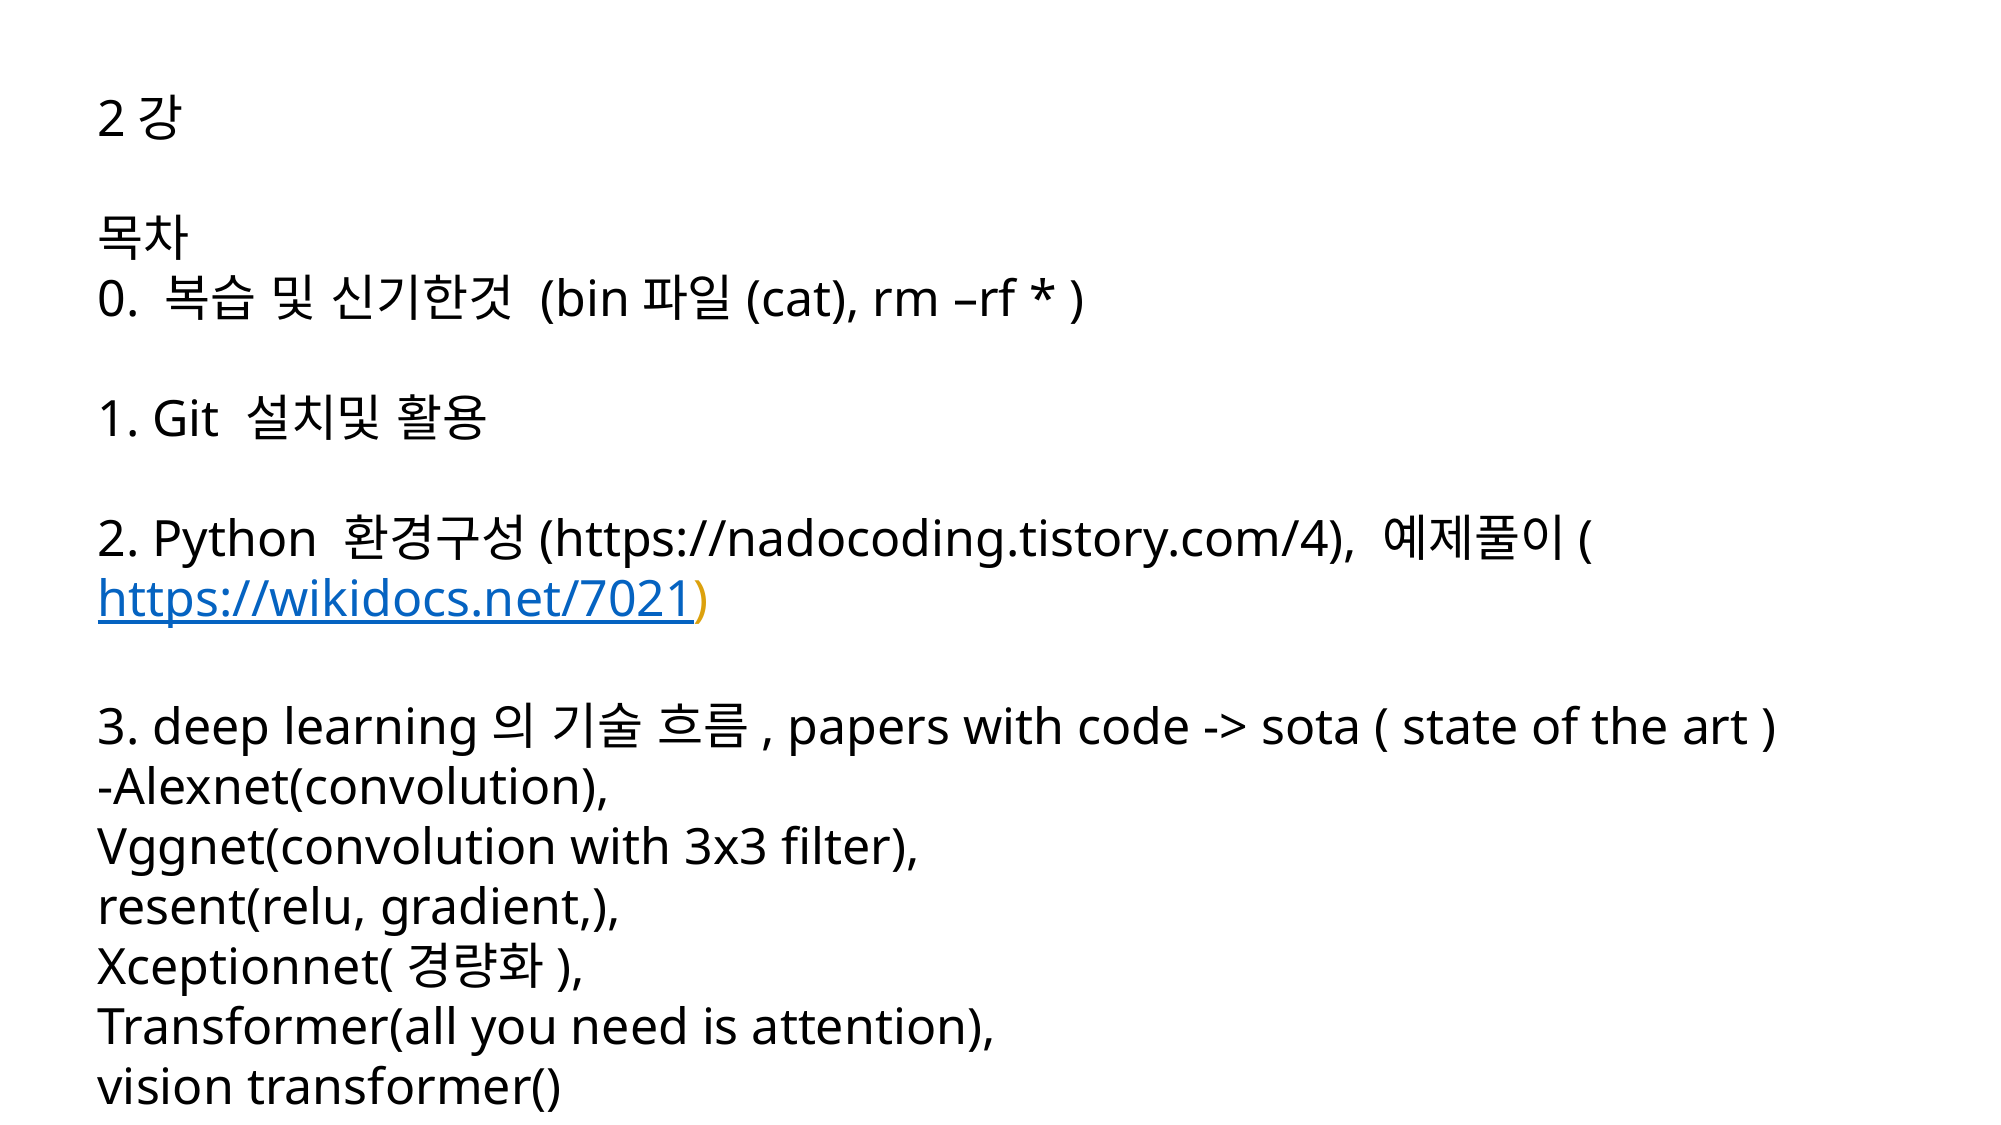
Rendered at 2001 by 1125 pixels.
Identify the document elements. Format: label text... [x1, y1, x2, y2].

text_box 2강 목차 0. 복습 및 신기한것 (bin파일(cat), rm –rf * ) 1. Git 설치및 활용 2. Python 환경구성(https://nadocoding.tistory.com/4), 예제풀이(https://wikidocs.net/7021) 3. deep learning의 기술 흐름, papers with code -> sota ( state of the art ) -Alexnet(convolution), Vggnet(convolution with 3x3 filter), resent(relu, gradient,), Xceptionnet(경량화), Transformer(all you need is attention), vision transformer() [82, 79, 1900, 1123]
